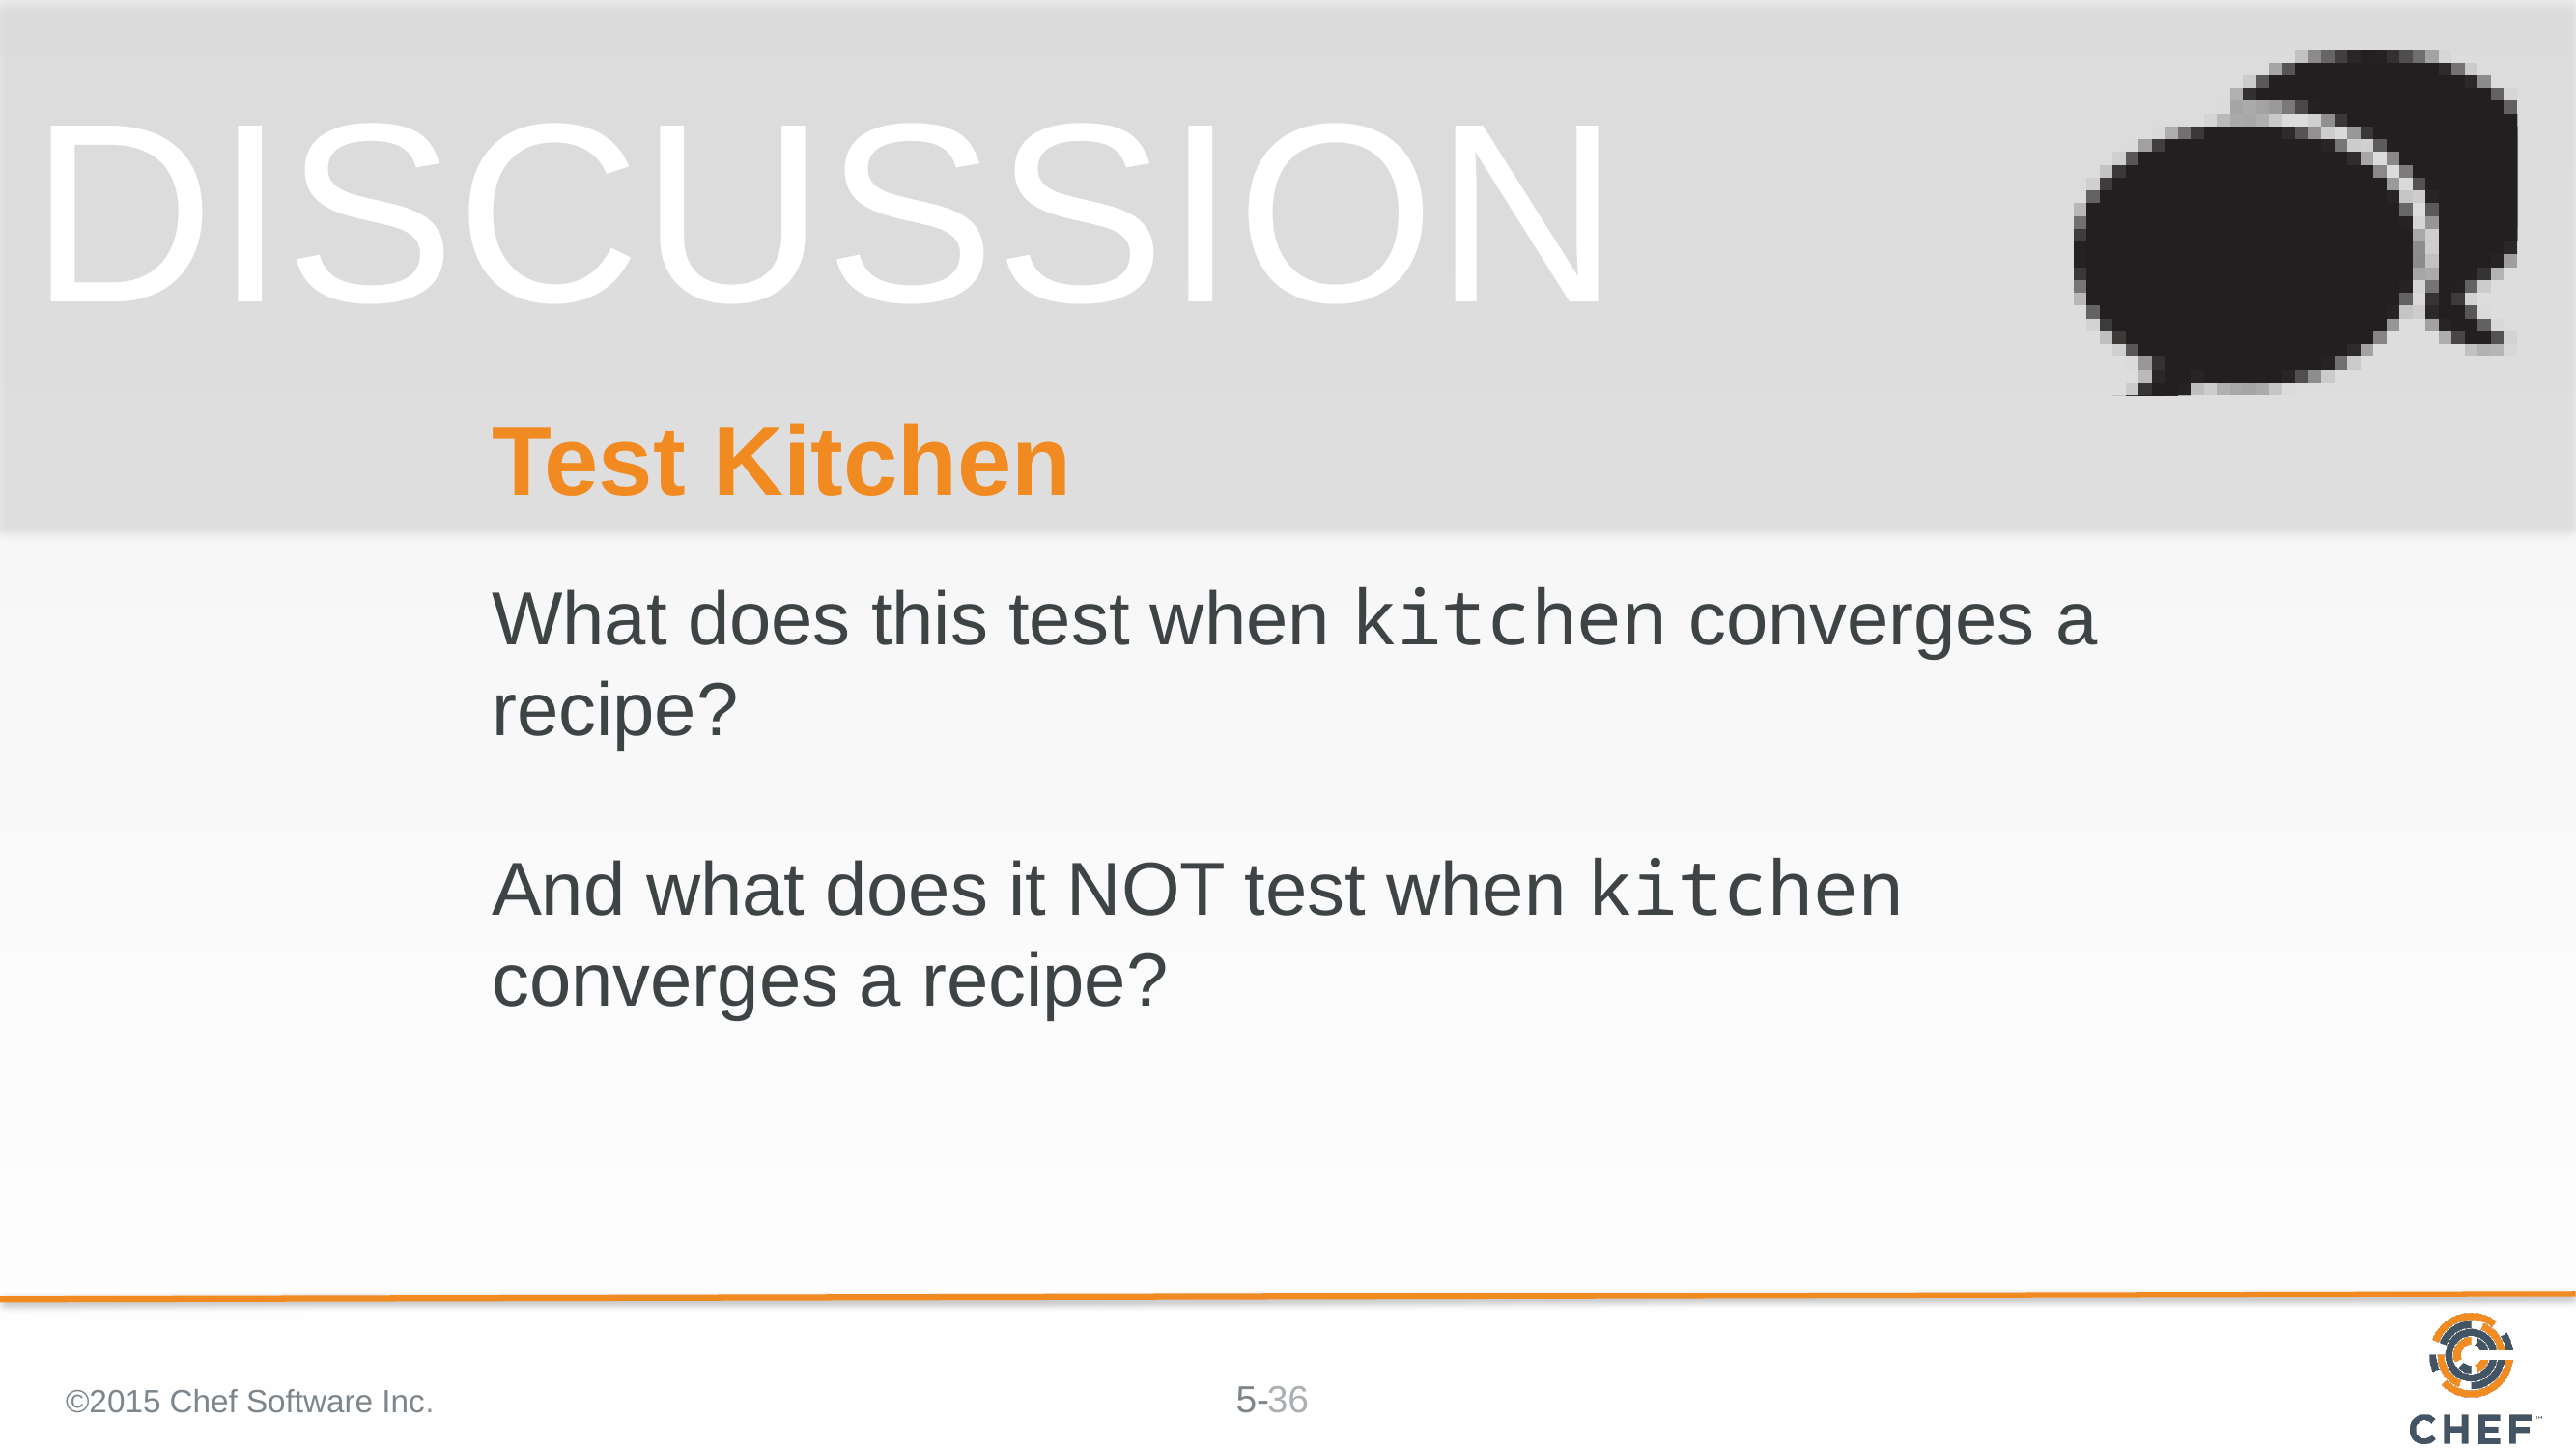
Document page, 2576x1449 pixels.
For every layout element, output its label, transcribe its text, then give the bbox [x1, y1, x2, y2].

slide_number 36 [998, 1359, 1578, 1437]
picture [2399, 1297, 2550, 1449]
subtitle What does this test when kitchen converges a recipe? And what does it NOT test when kitchen converges a recipe? [477, 554, 2217, 959]
title Test Kitchen [477, 395, 2217, 531]
footer ©2015 Chef Software Inc. [51, 1359, 952, 1440]
